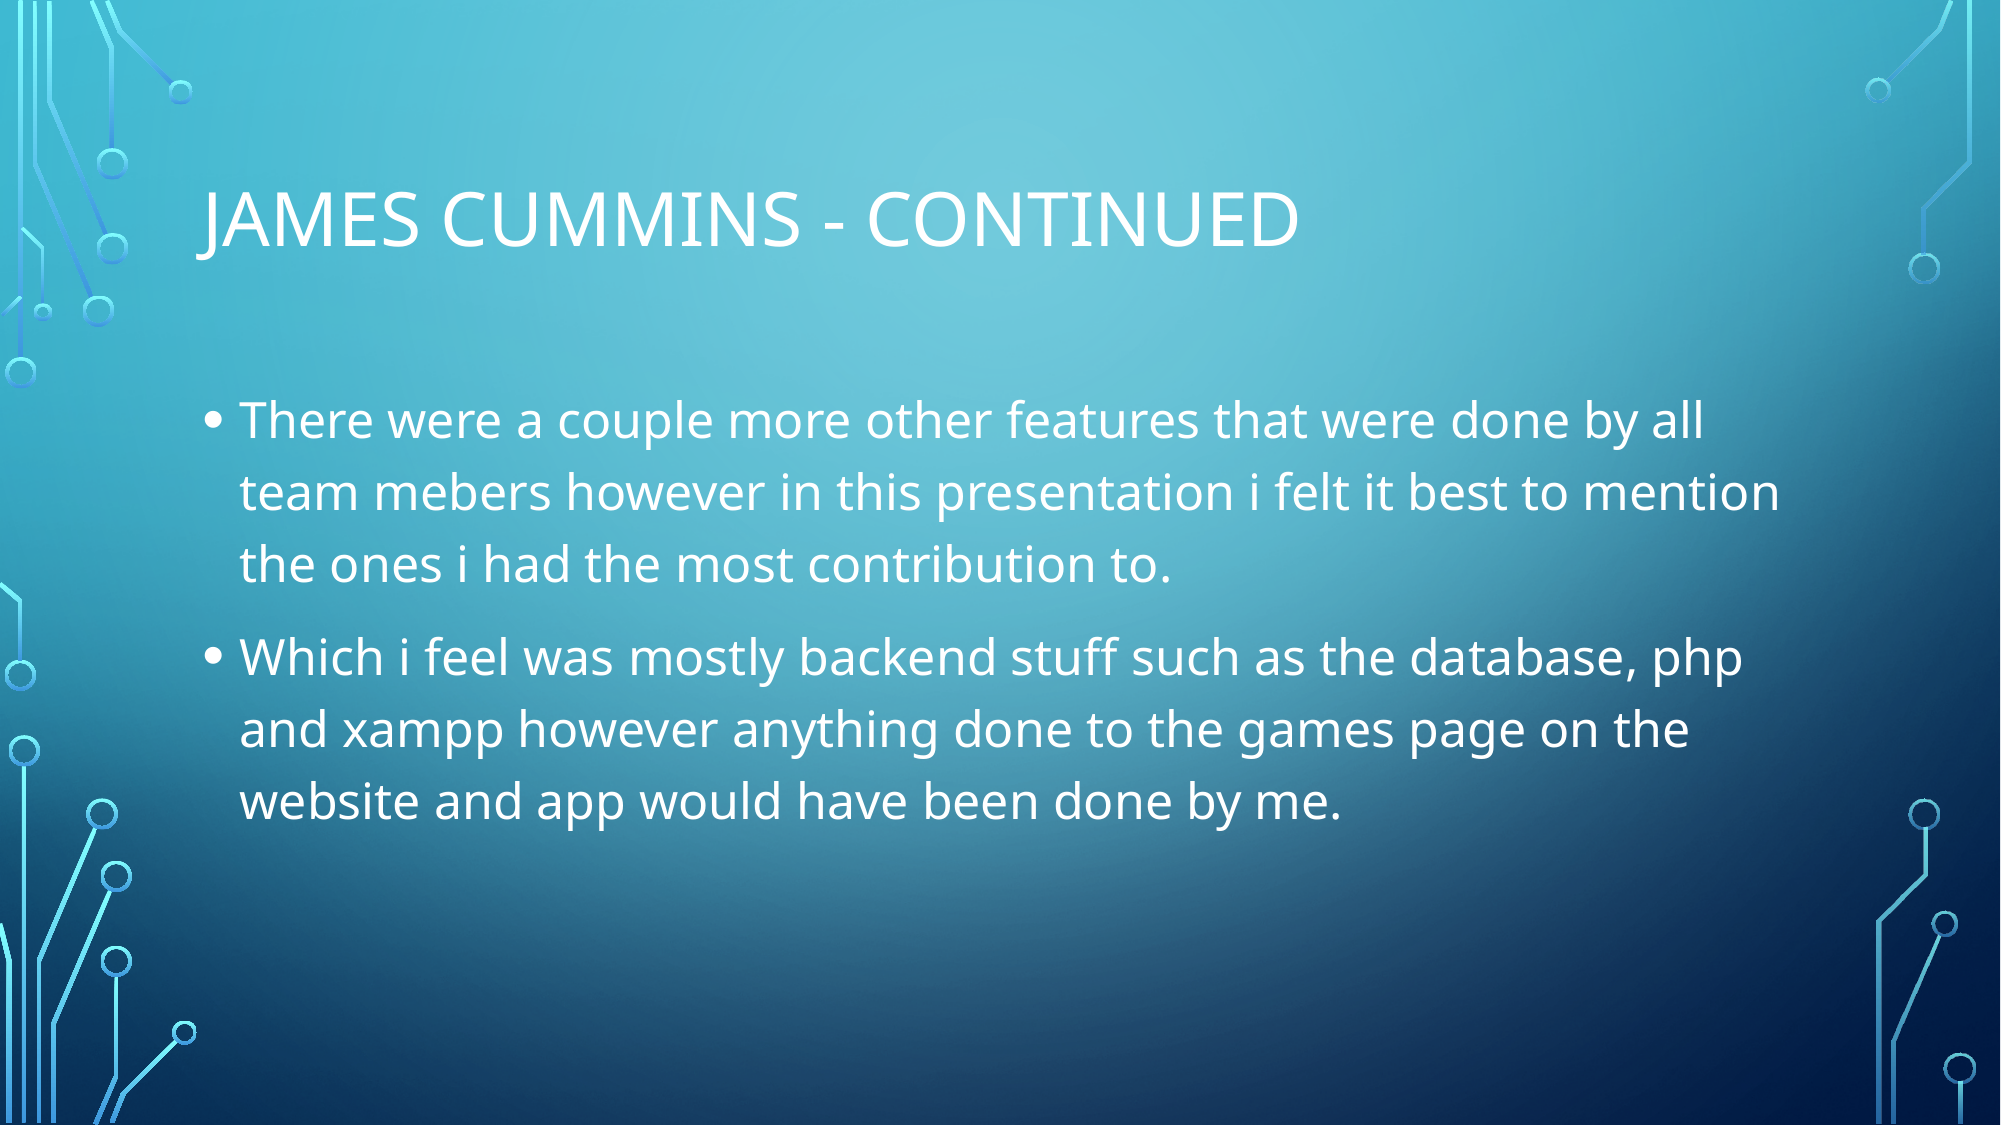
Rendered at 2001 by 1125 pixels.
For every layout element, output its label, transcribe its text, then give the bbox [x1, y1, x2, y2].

title James Cummins - Continued [187, 101, 1813, 344]
list There were a couple more other features that were done by all team mebers however in this presentation i felt it best to mention the ones i had the most contribution to. Which i feel was mostly backend stuff such as the database, php and xampp however anything done to the games page on the website and app would have been done by me. [187, 369, 1813, 950]
